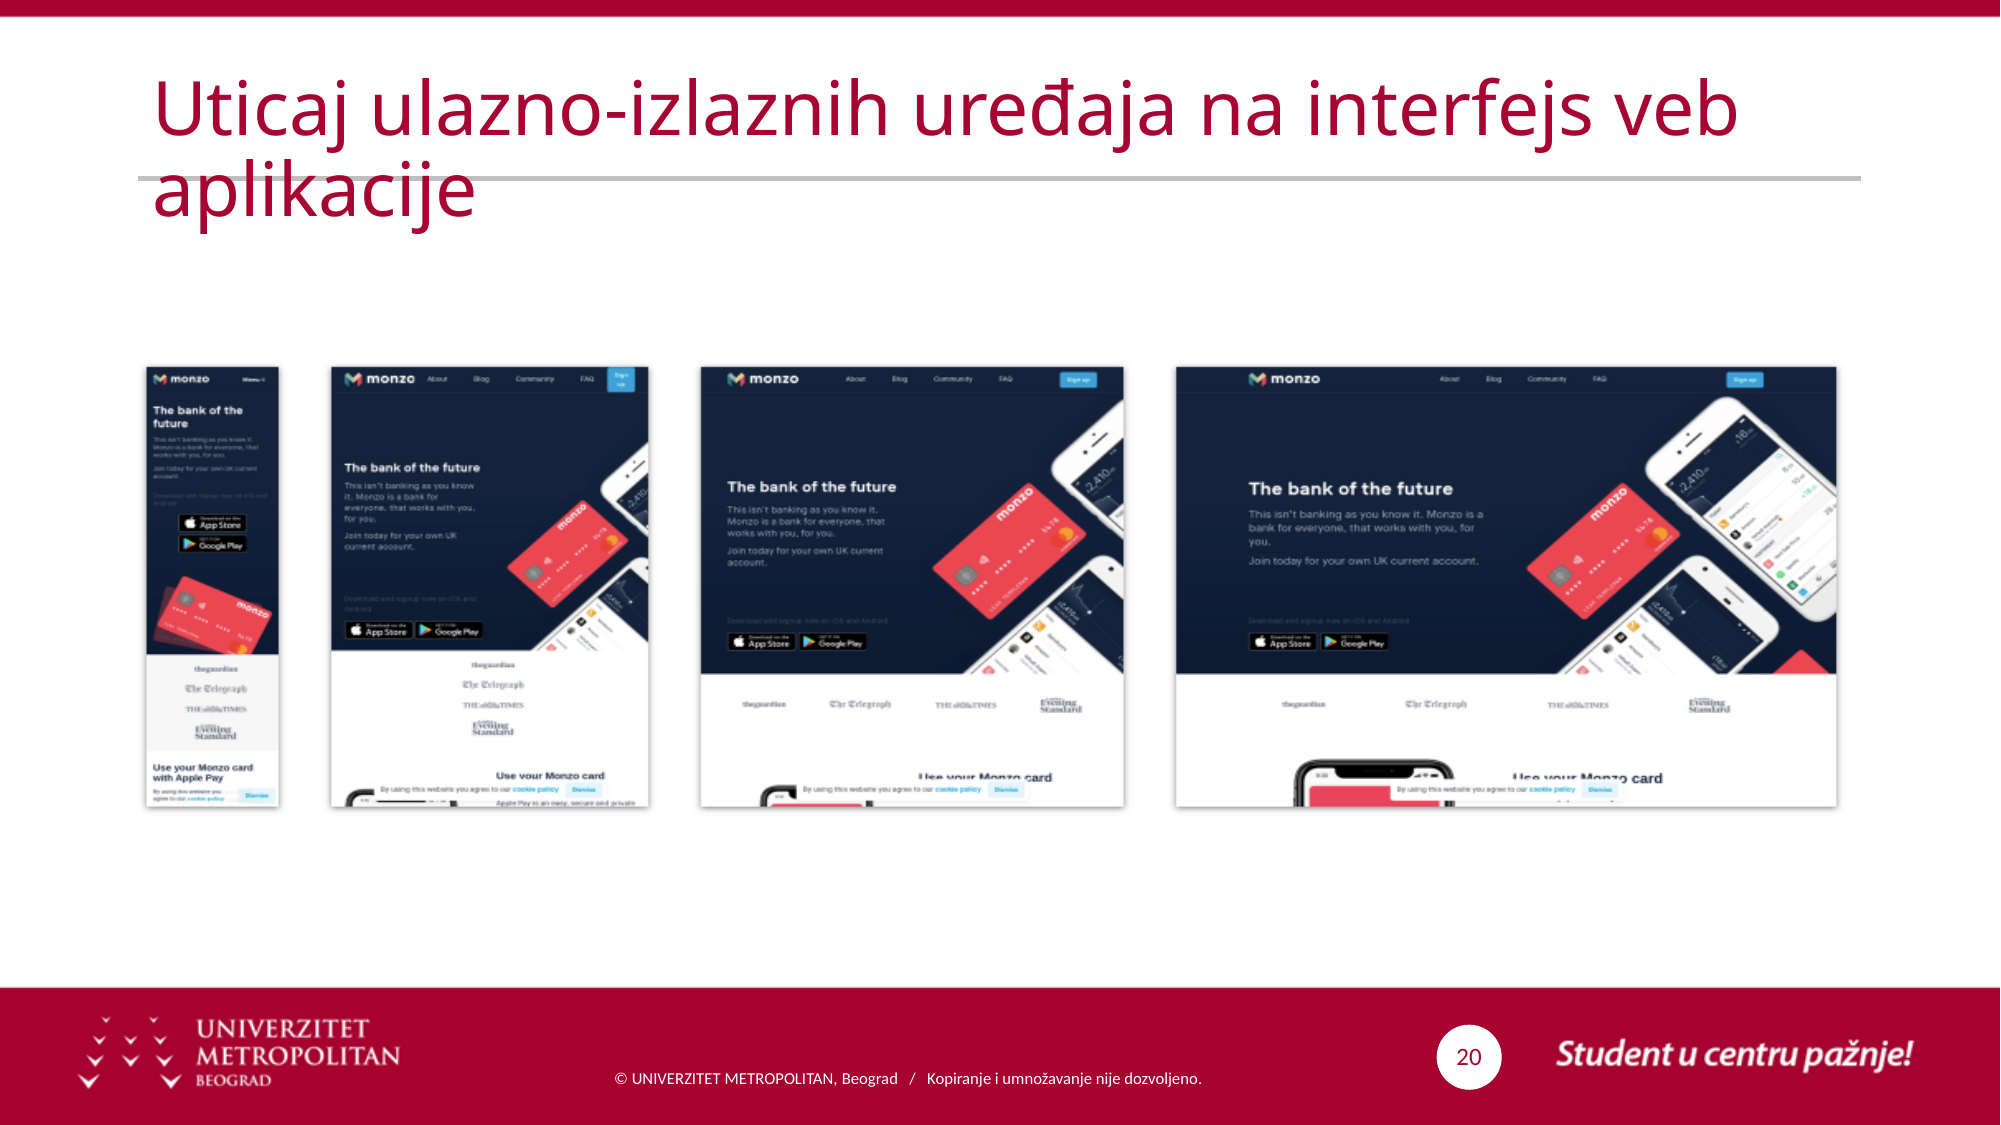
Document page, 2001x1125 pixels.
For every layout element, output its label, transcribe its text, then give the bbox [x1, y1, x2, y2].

title Uticaj ulazno-izlaznih uređaja na interfejs veb aplikacije [137, 63, 1863, 202]
picture [0, 0, 2000, 1125]
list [137, 281, 1863, 915]
